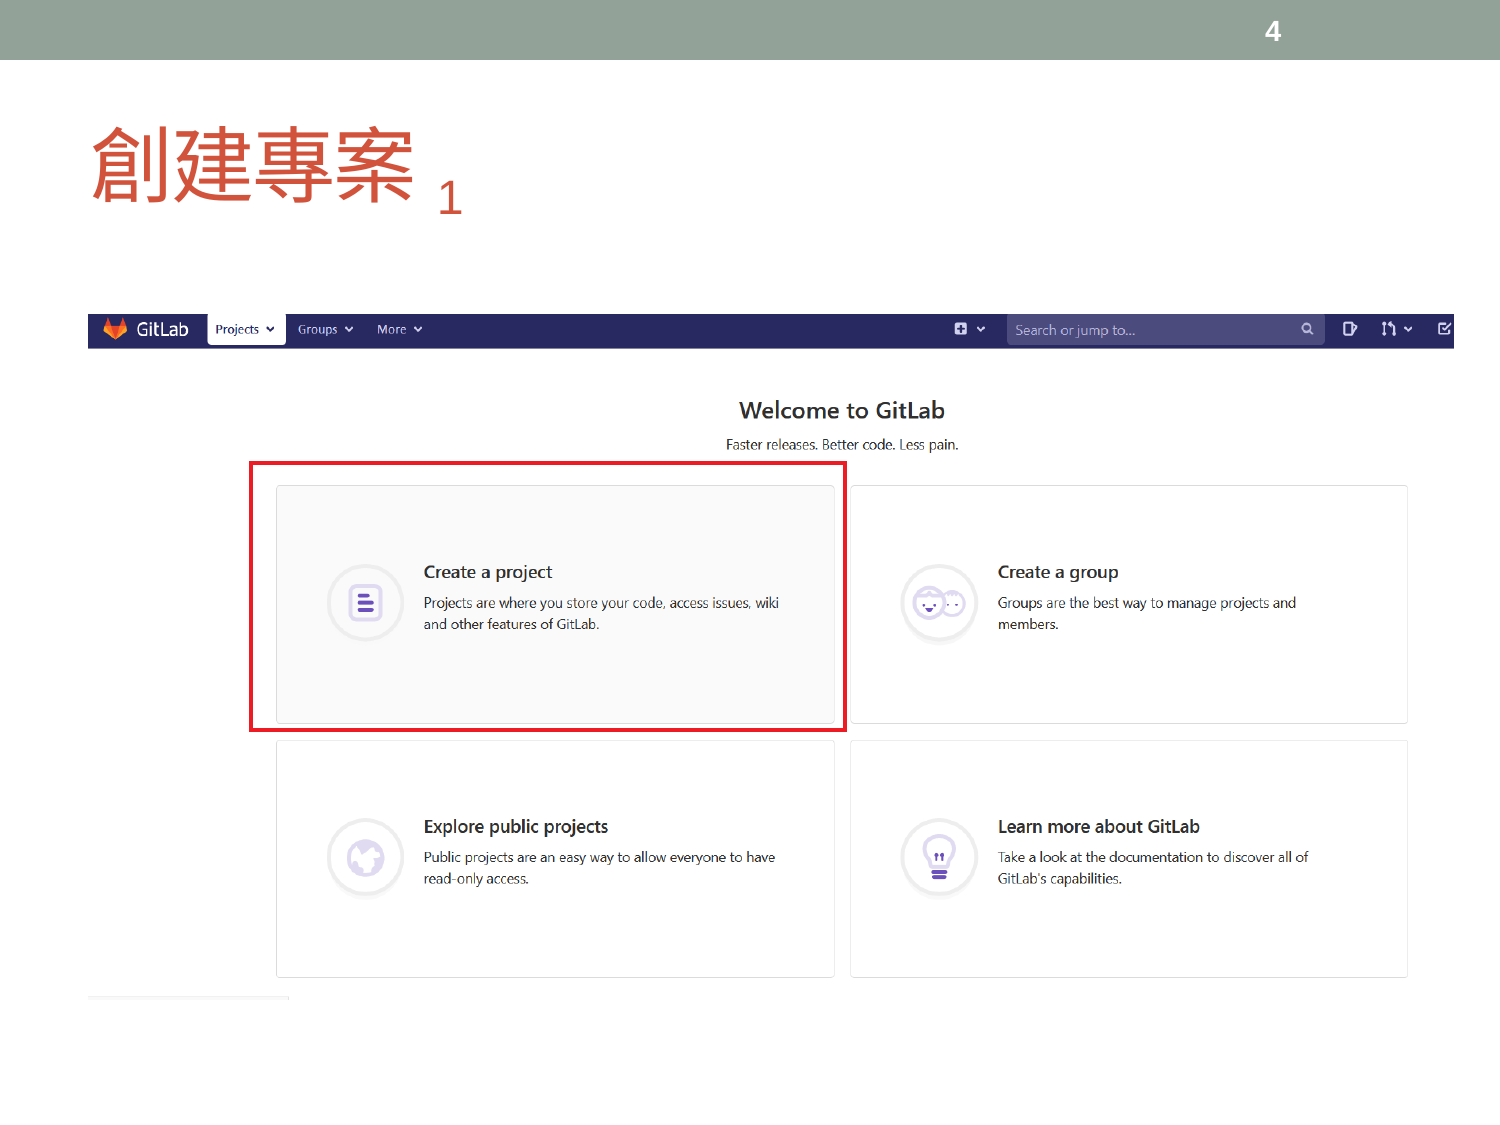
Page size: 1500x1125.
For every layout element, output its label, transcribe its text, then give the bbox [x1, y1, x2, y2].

title 創建專案1 [75, 87, 1425, 250]
picture [88, 314, 1454, 1000]
slide_number 4 [1250, 3, 1425, 57]
